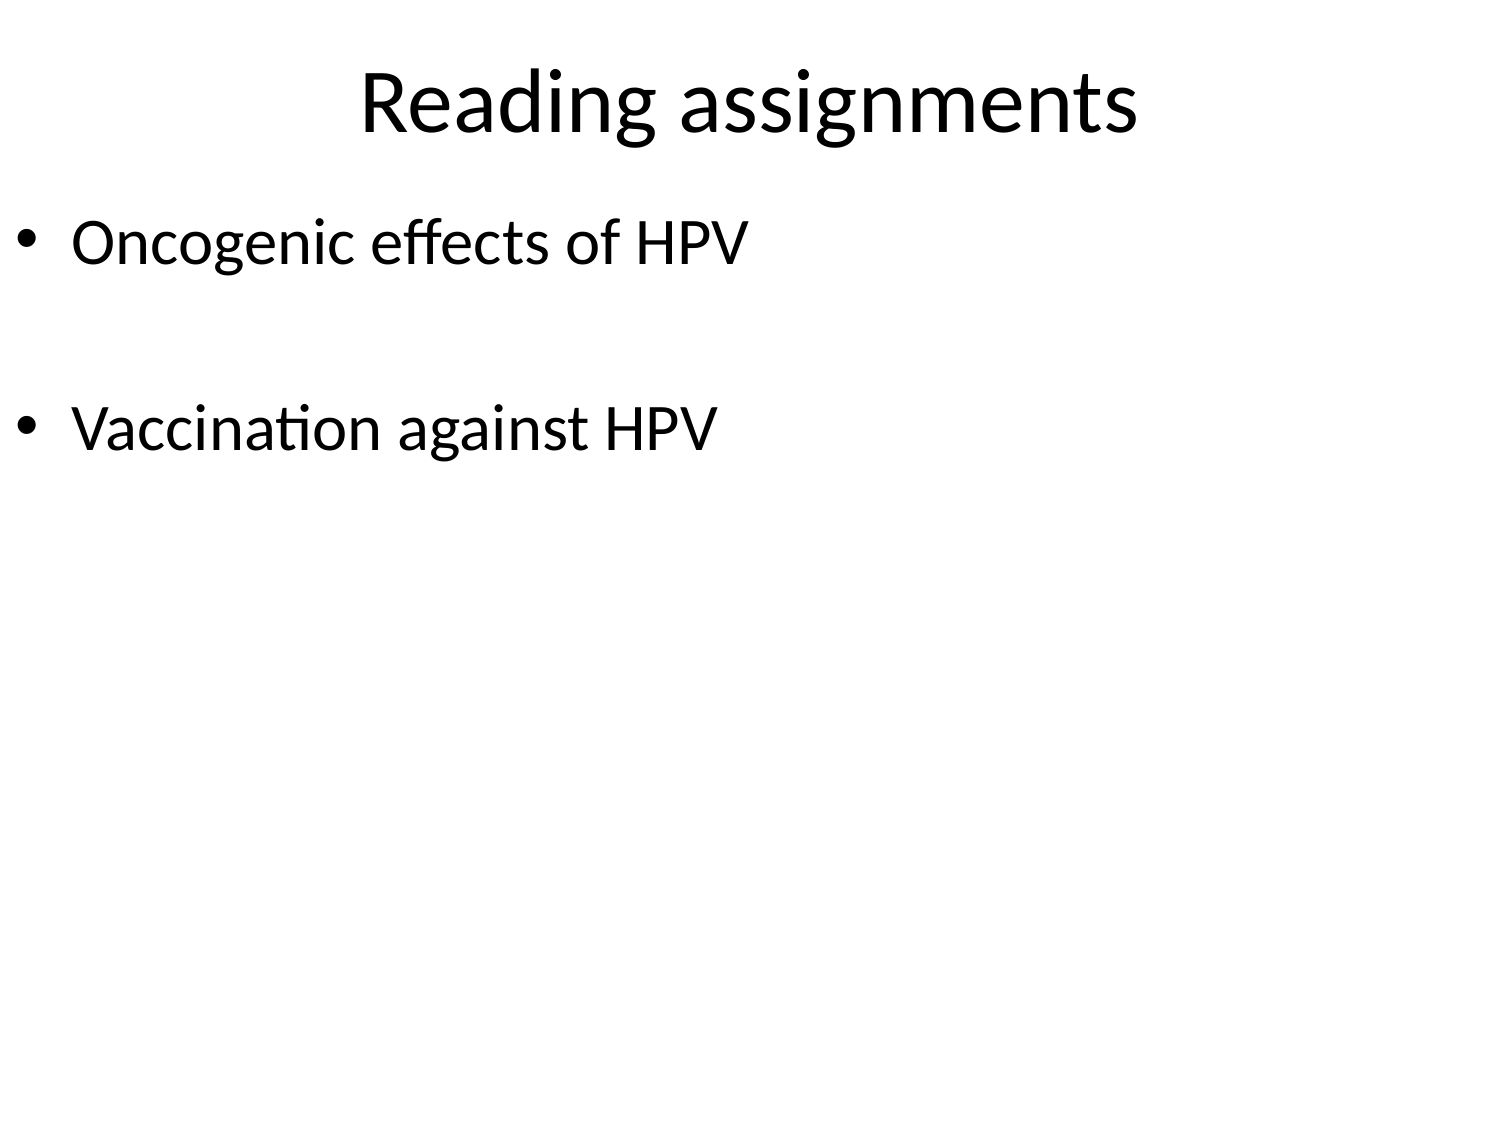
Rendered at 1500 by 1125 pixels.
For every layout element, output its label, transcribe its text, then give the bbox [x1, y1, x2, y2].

list Oncogenic effects of HPV Vaccination against HPV [0, 189, 1500, 1125]
title Reading assignments [75, 2, 1425, 189]
